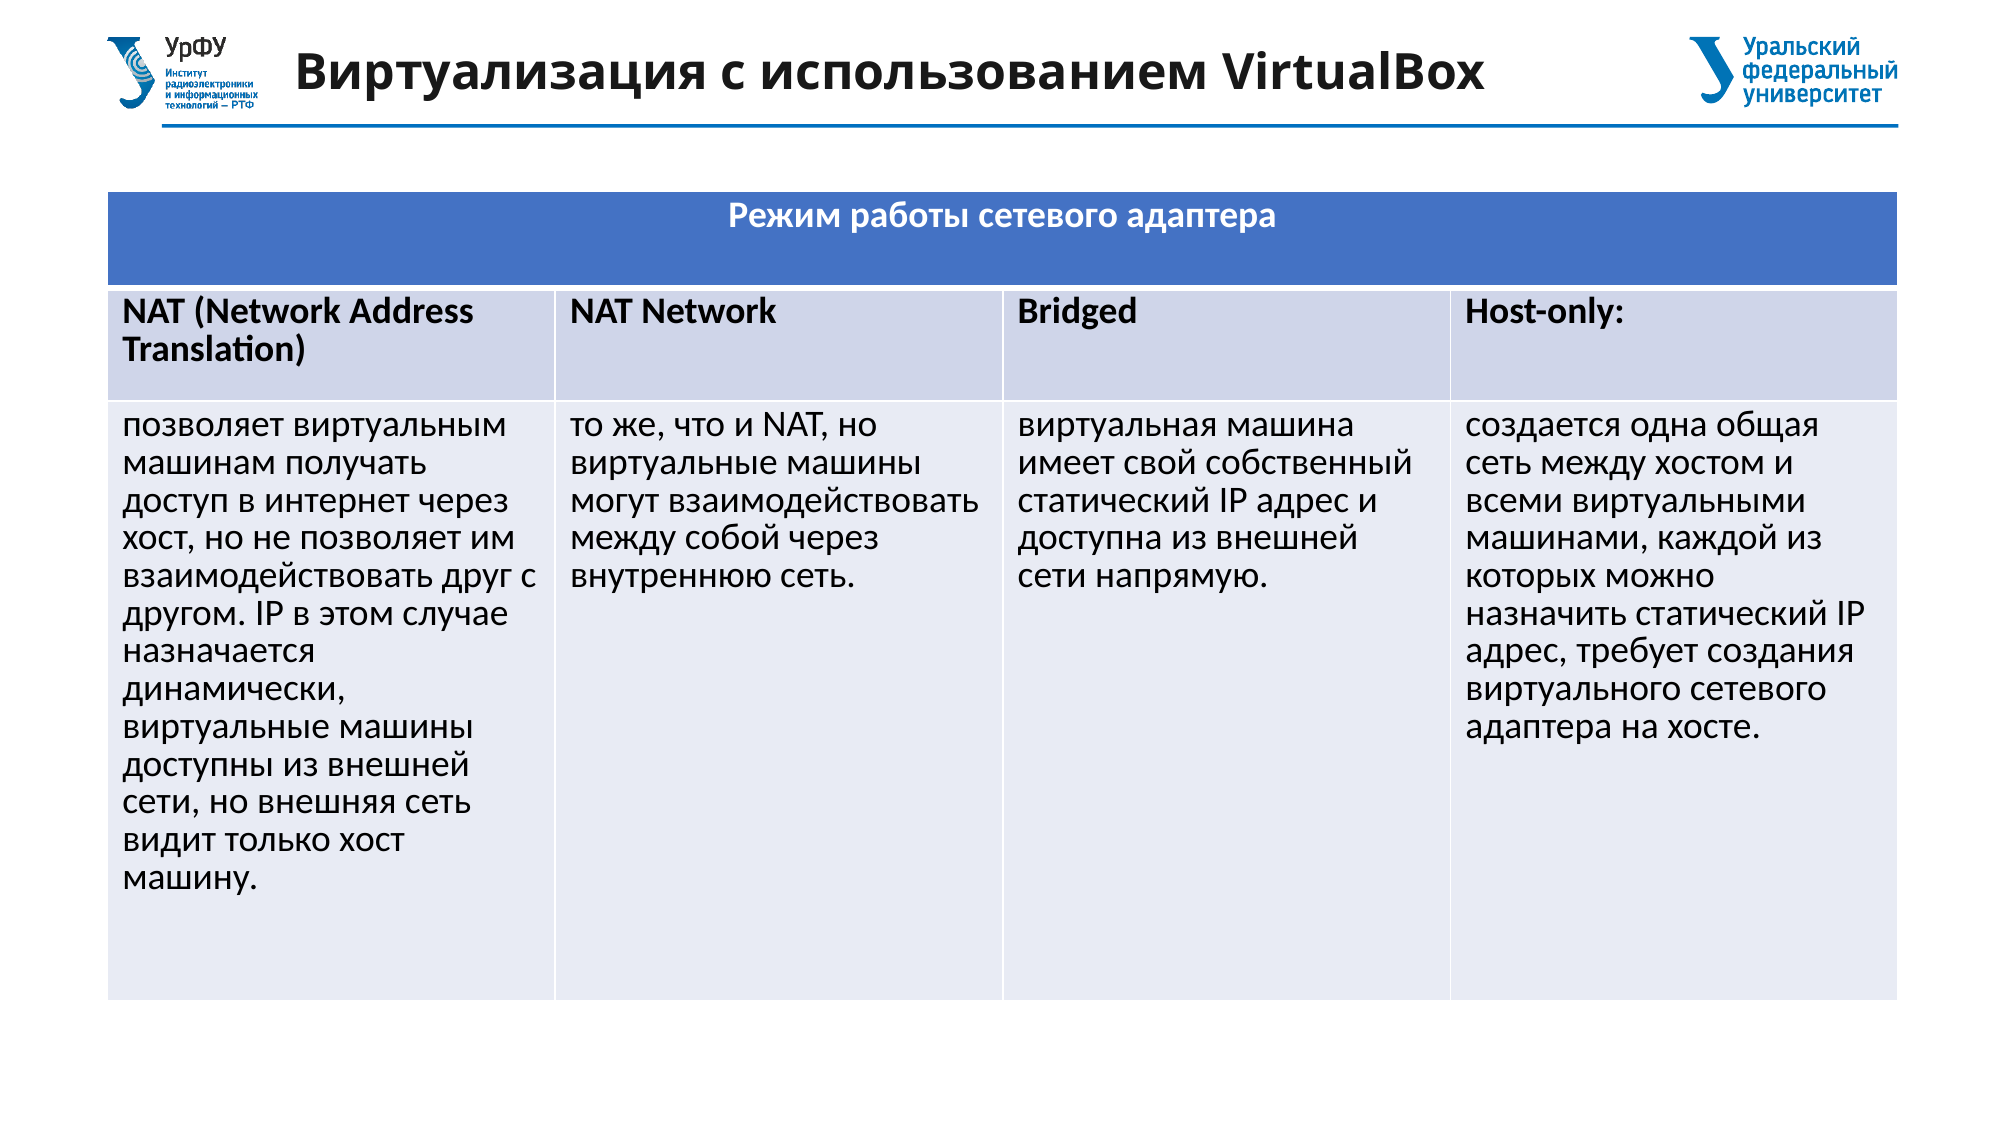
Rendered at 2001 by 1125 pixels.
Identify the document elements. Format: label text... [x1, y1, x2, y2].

text_box [161, 123, 1899, 129]
table_cell Host-only: [1451, 291, 1897, 400]
table_cell то же, что и NAT, но виртуальные машины могут взаимодействовать между собой через внутреннюю сеть. [556, 402, 1002, 1000]
table_header Режим работы сетевого адаптера [108, 192, 1897, 285]
table_cell NAT Network [556, 291, 1002, 400]
table_cell NAT (Network Address Translation) [108, 291, 554, 400]
table_cell Bridged [1004, 291, 1450, 400]
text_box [1687, 35, 1899, 109]
table_cell создается одна общая сеть между хостом и всеми виртуальными машинами, каждой из которых можно назначить статический IP адрес, требует создания виртуального сетевого адаптера на хосте. [1451, 402, 1897, 1000]
table_cell виртуальная машина имеет свой собственный статический IP адрес и доступна из внешней сети напрямую. [1004, 402, 1450, 1000]
text_box Виртуализация с использованием VirtualBox [279, 32, 1501, 108]
table_cell позволяет виртуальным машинам получать доступ в интернет через хост, но не позволяет им взаимодействовать друг с другом. IP в этом случае назначается динамически, виртуальные машины доступны из внешней сети, но внешняя сеть видит только хост машину. [108, 402, 554, 1000]
picture [107, 37, 258, 109]
